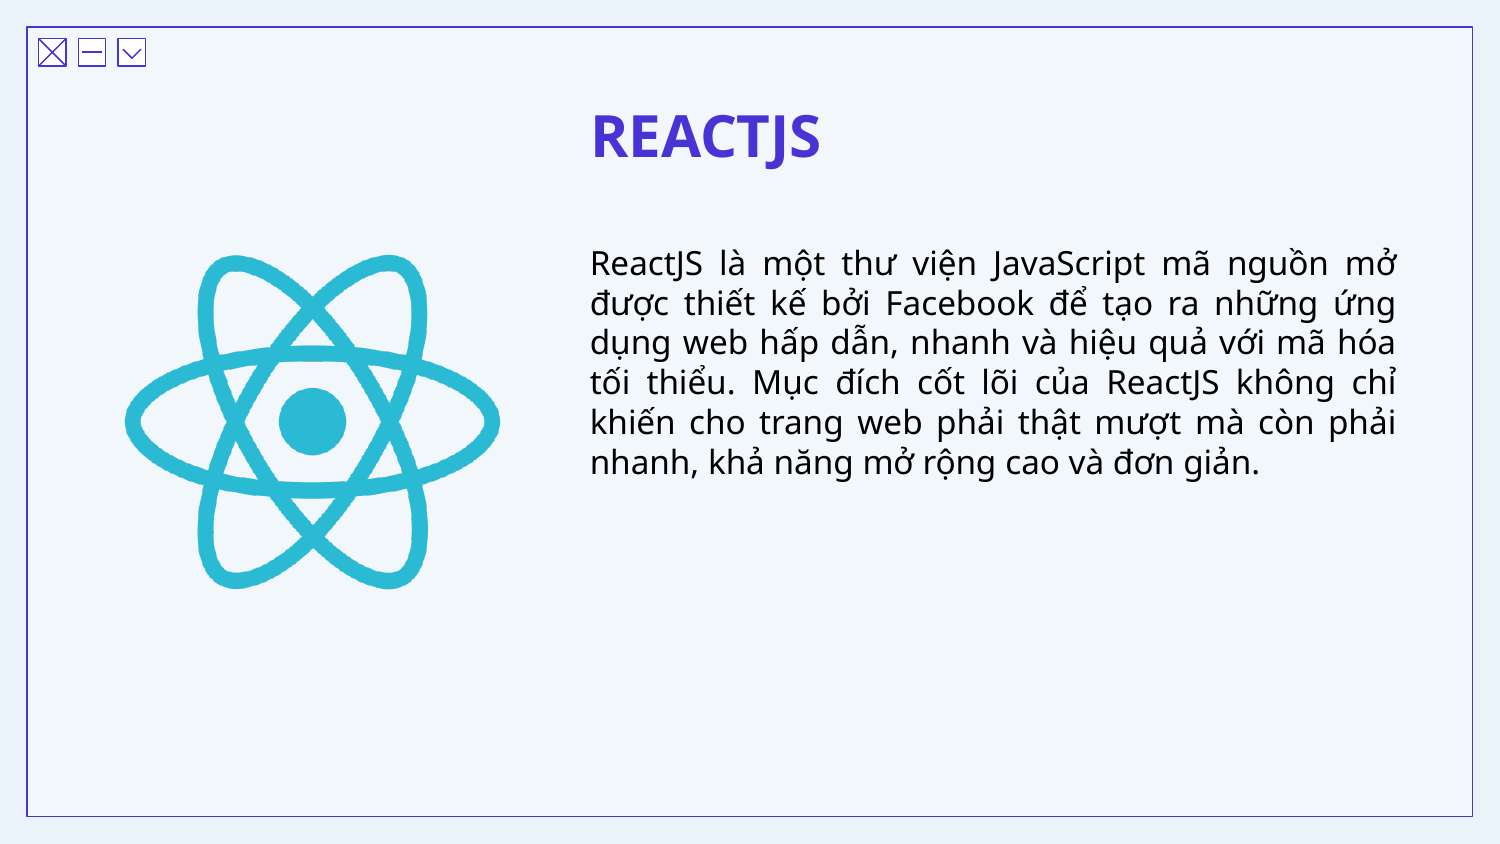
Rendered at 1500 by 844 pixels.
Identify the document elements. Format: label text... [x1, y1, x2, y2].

picture [112, 221, 513, 623]
title REACTJS [575, 84, 1013, 210]
text_box ReactJS là một thư viện JavaScript mã nguồn mở được thiết kế bởi Facebook để tạo ra những ứng dụng web hấp dẫn, nhanh và hiệu quả với mã hóa tối thiểu. Mục đích cốt lõi của ReactJS không chỉ khiến cho trang web phải thật mượt mà còn phải nhanh, khả năng mở rộng cao và đơn giản. [574, 234, 1413, 489]
